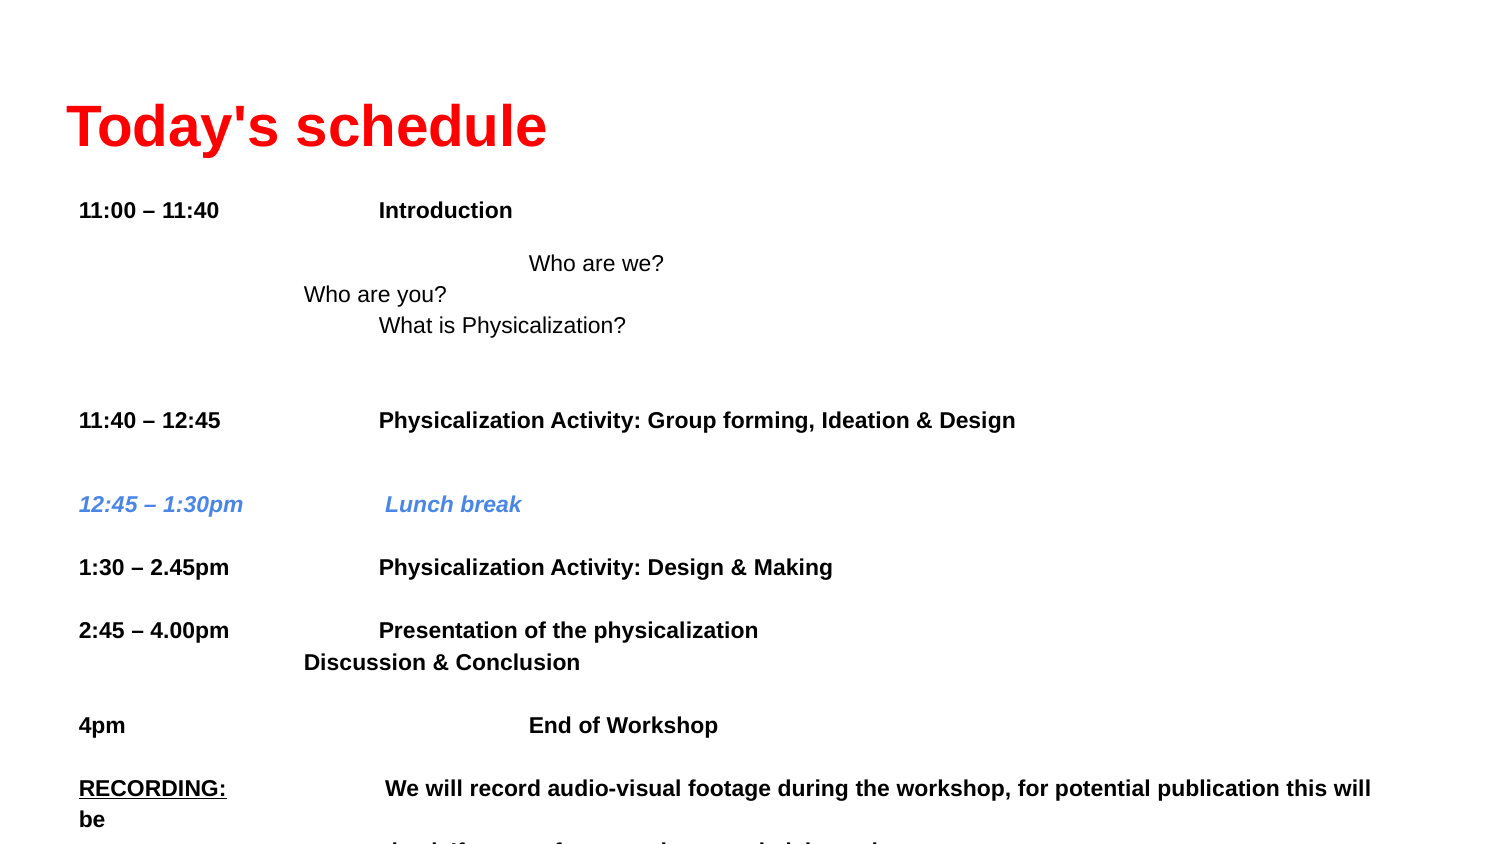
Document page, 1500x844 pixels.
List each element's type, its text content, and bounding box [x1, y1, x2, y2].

title Today's schedule [51, 72, 1449, 167]
list 11:00 – 11:40 Introduction Who are we? Who are you? What is Physicalization? 11:40 – 12:45 Physicalization Activity: Group forming, Ideation & Design 12:45 – 1:30pm Lunch break 1:30 – 2.45pm Physicalization Activity: Design & Making 2:45 – 4.00pm Presentation of the physicalization Discussion & Conclusion 4pm End of Workshop RECORDING: We will record audio-visual footage during the workshop, for potential publication this will be anonymised. If you prefer not to be recorded, let us know. [63, 176, 1413, 780]
